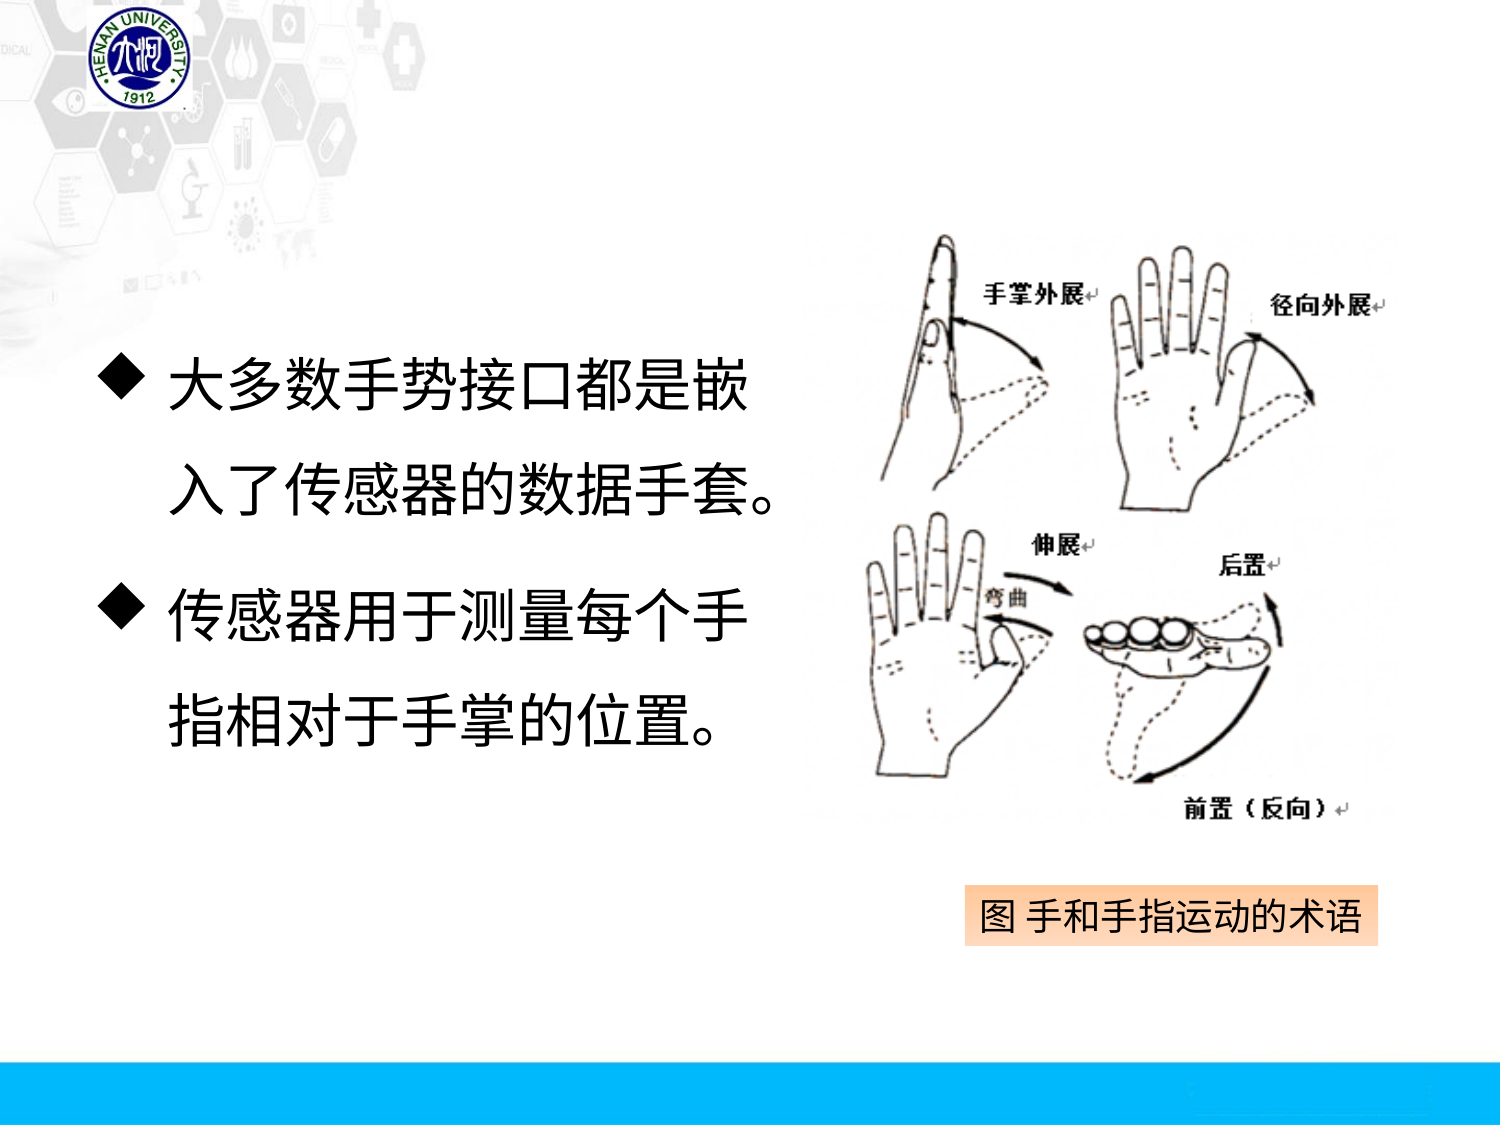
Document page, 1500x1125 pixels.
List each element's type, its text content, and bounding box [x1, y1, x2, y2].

picture [0, 0, 1500, 1063]
text_box 图 手和手指运动的术语 [964, 885, 1379, 946]
list 大多数手势接口都是嵌入了传感器的数据手套。 传感器用于测量每个手指相对于手掌的位置。 [78, 305, 794, 802]
